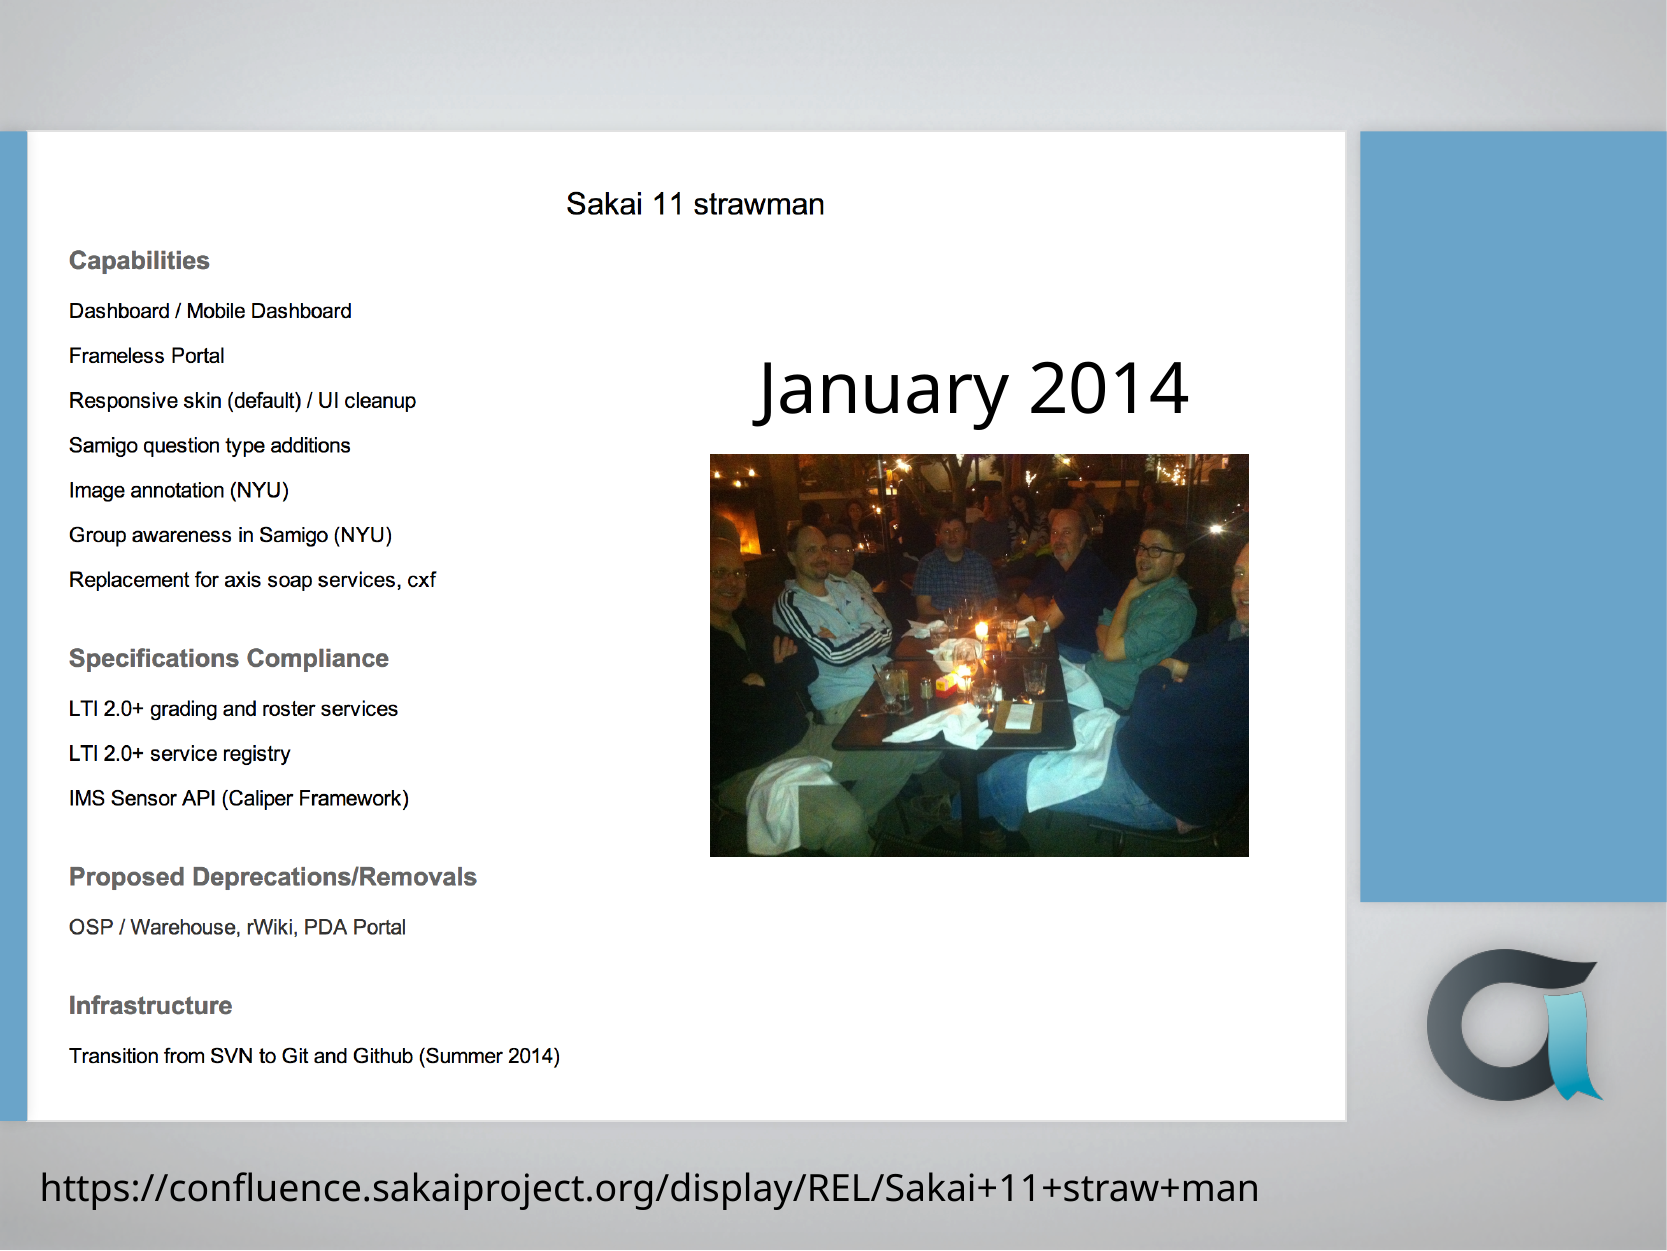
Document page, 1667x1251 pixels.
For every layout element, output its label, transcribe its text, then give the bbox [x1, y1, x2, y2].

picture [0, 0, 1667, 1250]
text_box https://confluence.sakaiproject.org/display/REL/Sakai+11+straw+man [24, 1156, 1607, 1217]
picture [56, 177, 1341, 1086]
